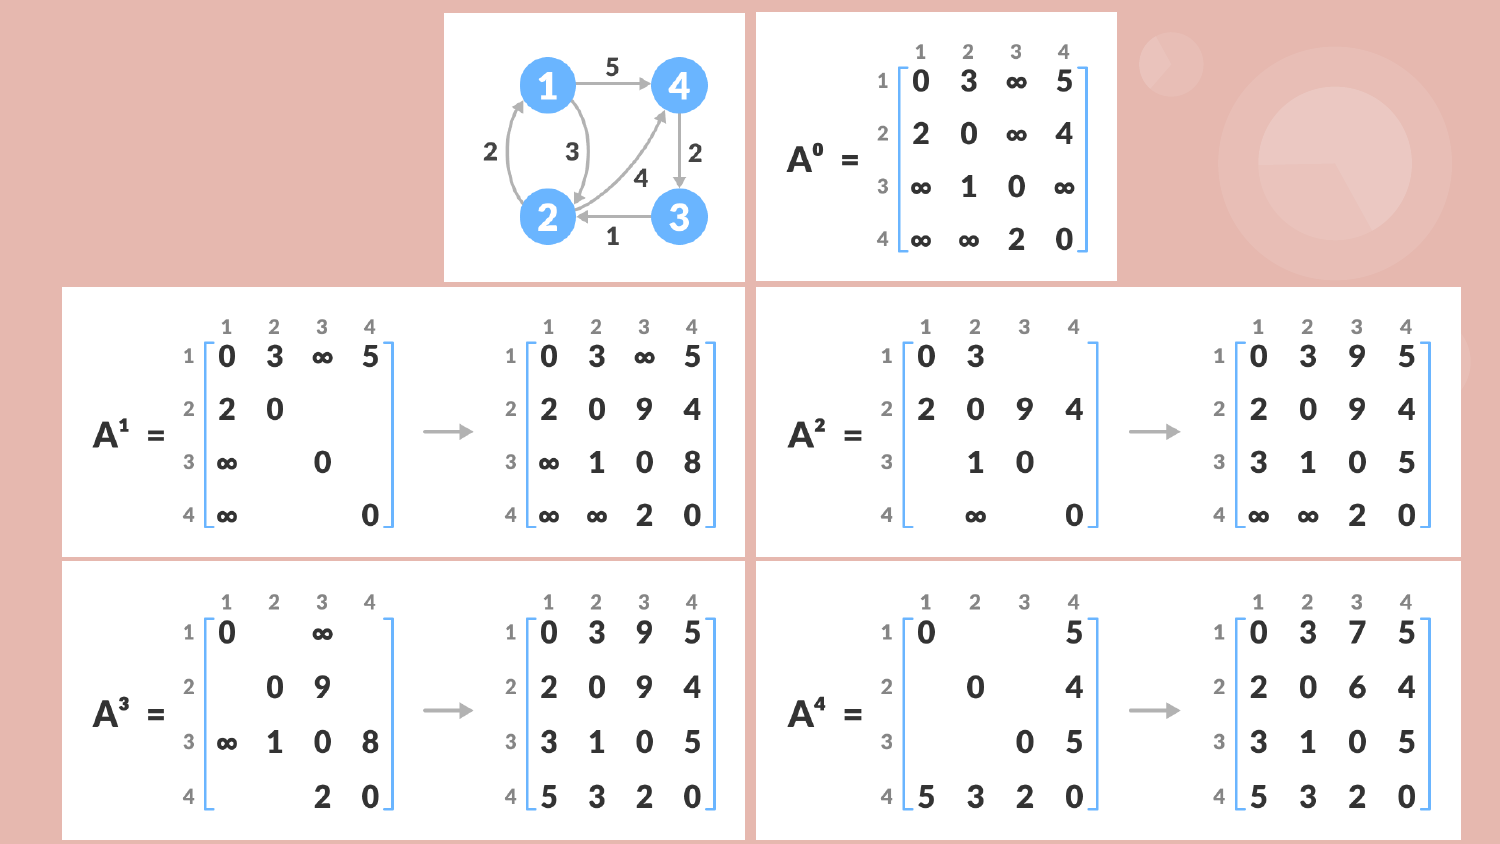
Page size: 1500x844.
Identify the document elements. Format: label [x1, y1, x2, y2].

picture [62, 561, 745, 840]
picture [444, 13, 745, 283]
picture [755, 287, 1461, 557]
picture [62, 287, 745, 557]
picture [755, 12, 1117, 282]
picture [755, 561, 1461, 840]
